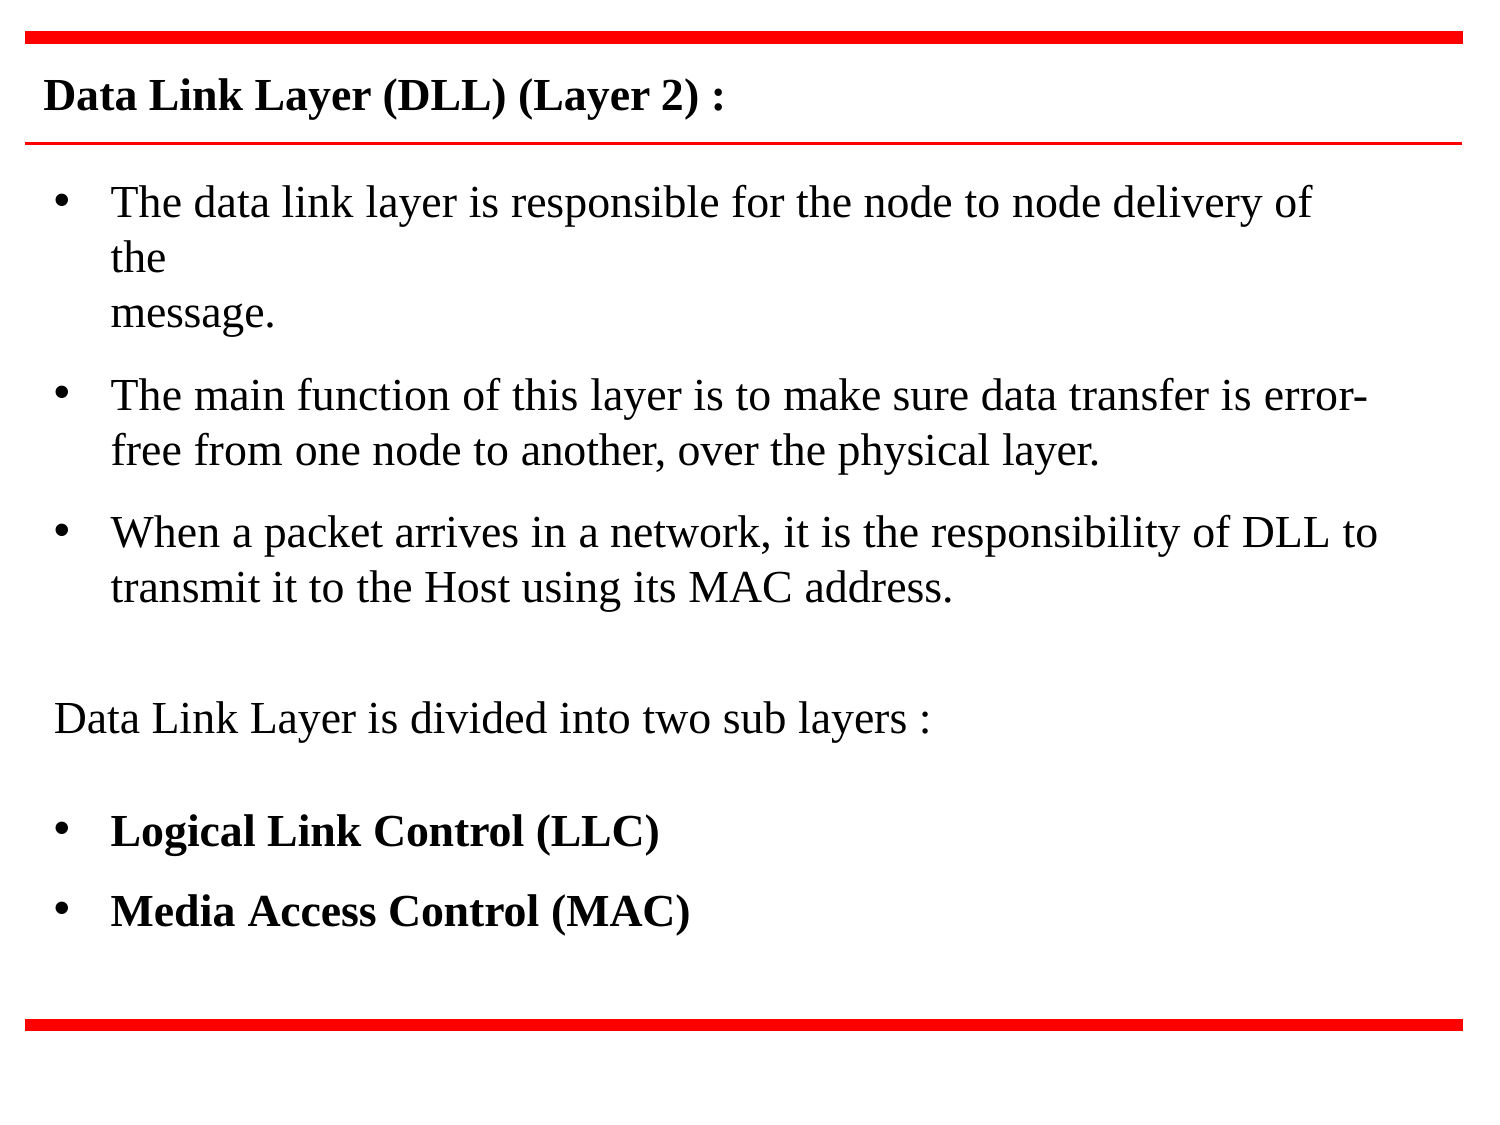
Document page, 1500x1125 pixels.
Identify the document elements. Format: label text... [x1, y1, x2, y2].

text_box Data Link Layer (DLL) (Layer 2) : The data link layer is responsible for the node to node delivery of the message. The main function of this layer is to make sure data transfer is error- free from one node to another, over the physical layer. When a packet arrives in a network, it is the responsibility of DLL to transmit it to the Host using its MAC address. Data Link Layer is divided into two sub layers : Logical Link Control (LLC) Media Access Control (MAC) [41, 62, 1379, 936]
